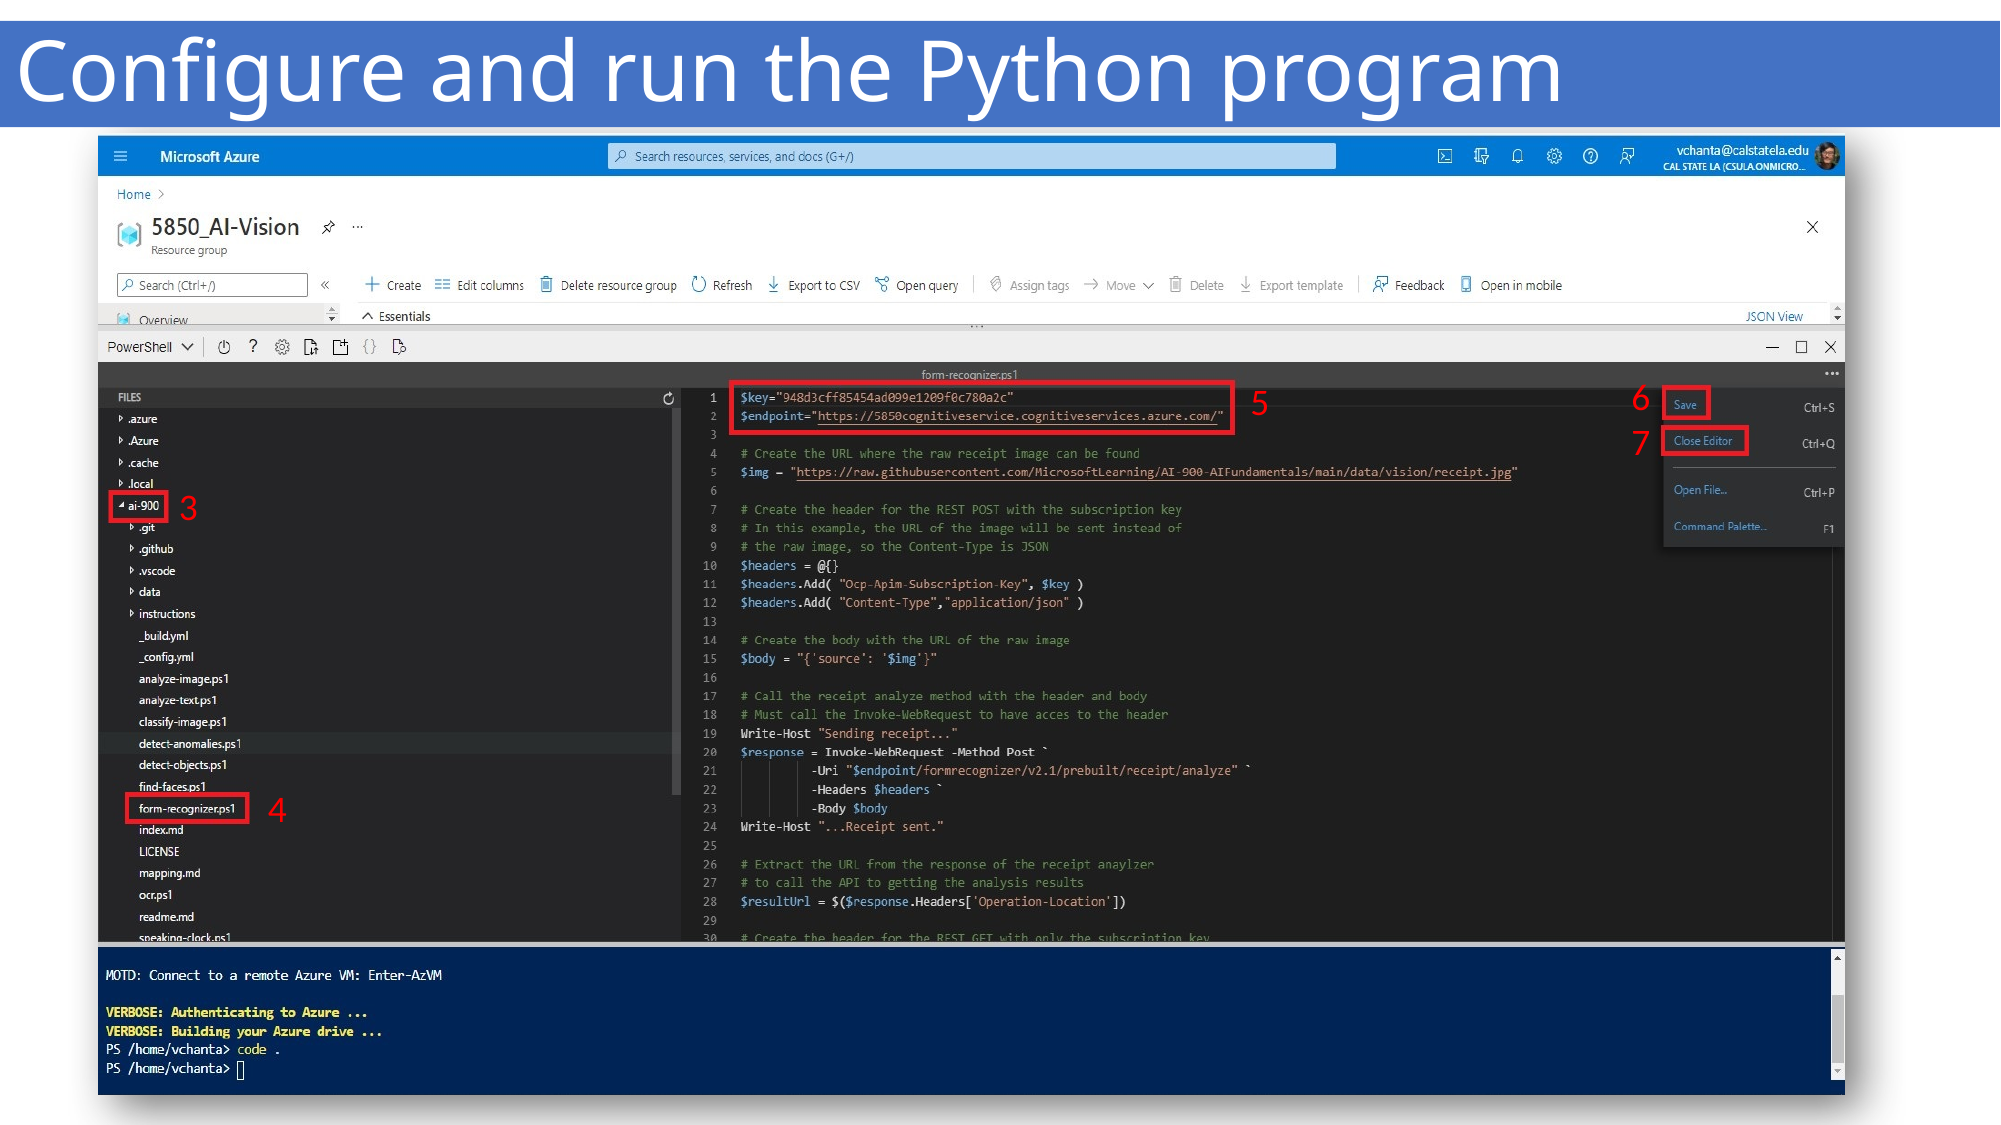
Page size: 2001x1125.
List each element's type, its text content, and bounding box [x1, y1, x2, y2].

title Configure and run the Python program [0, 20, 2000, 128]
picture [98, 133, 1845, 1095]
